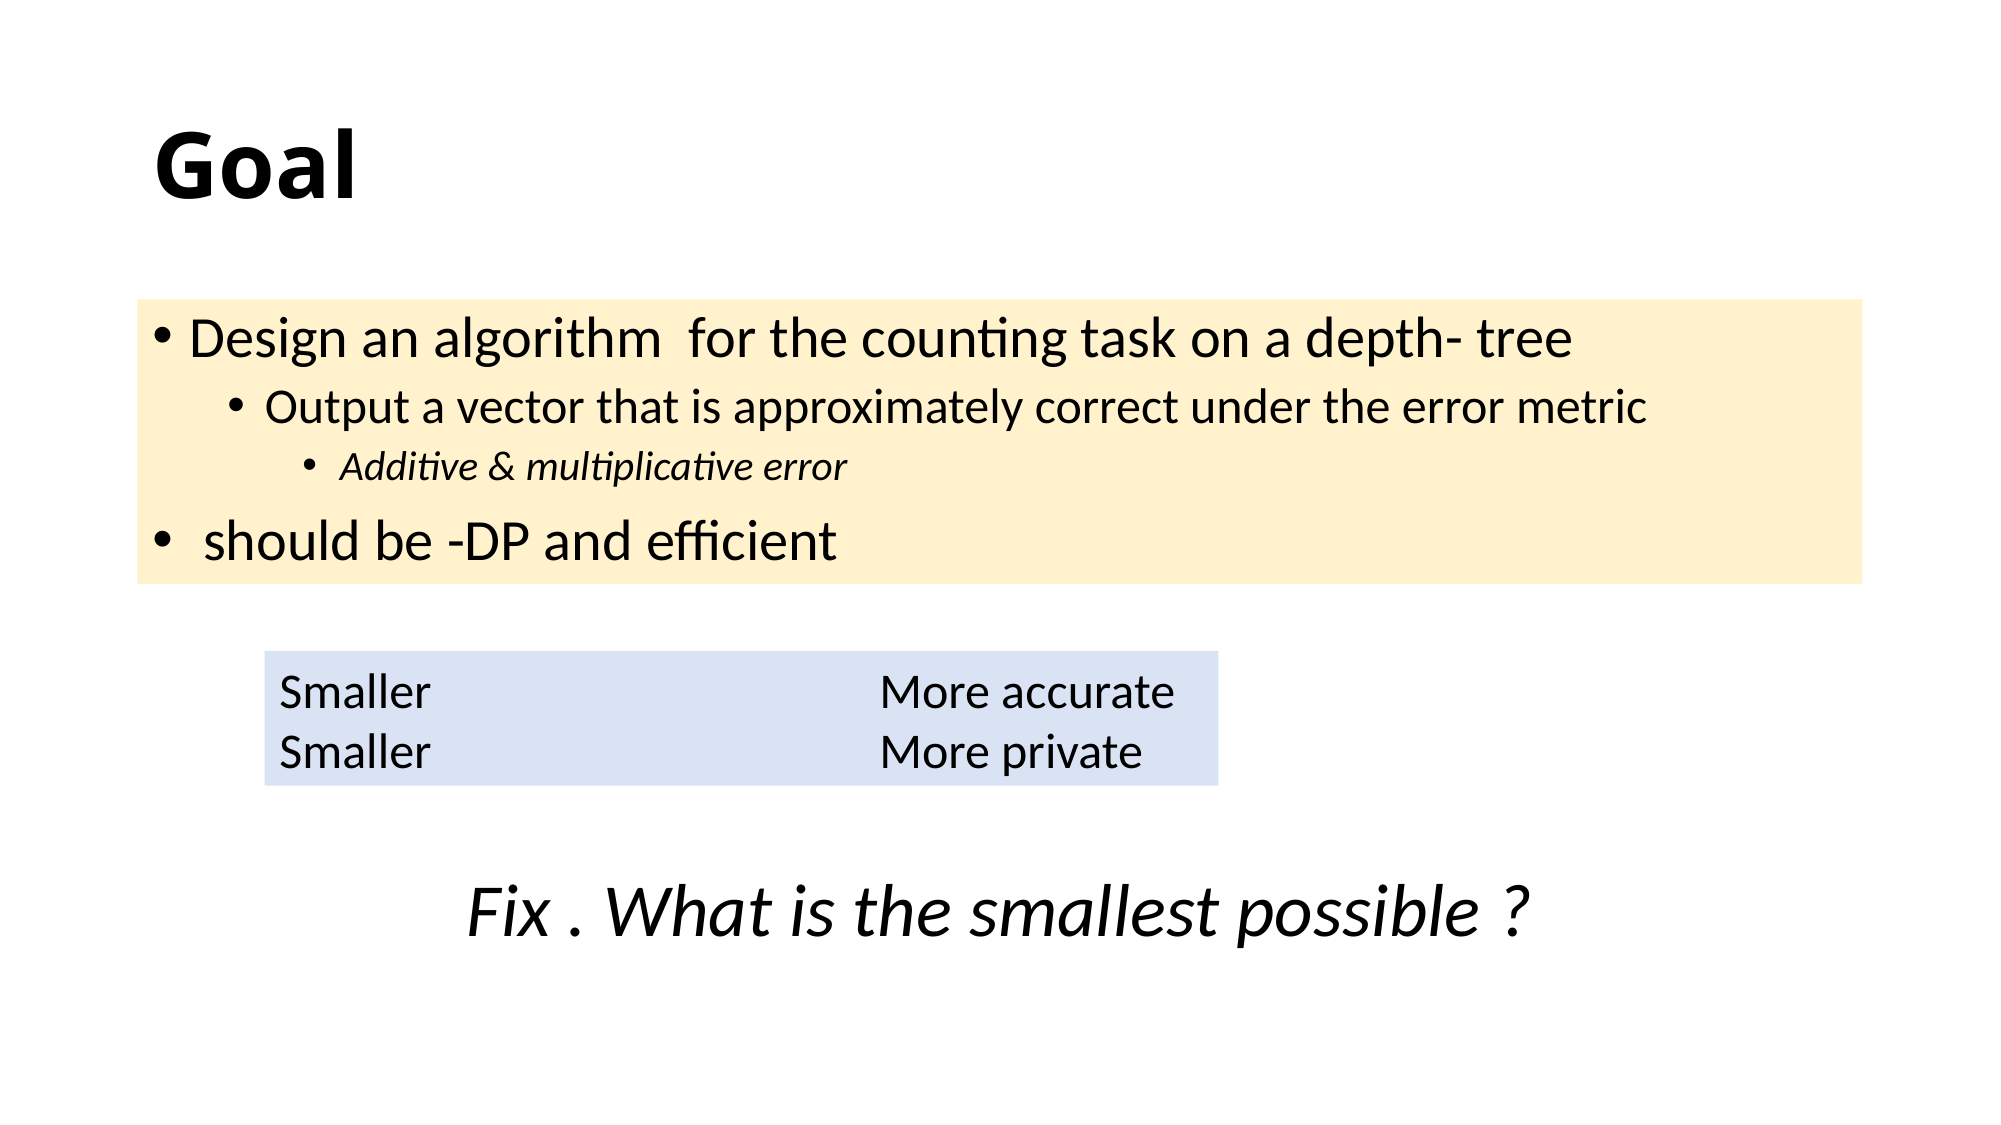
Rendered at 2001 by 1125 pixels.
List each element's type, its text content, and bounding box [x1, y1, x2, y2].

title Goal [137, 59, 1863, 278]
